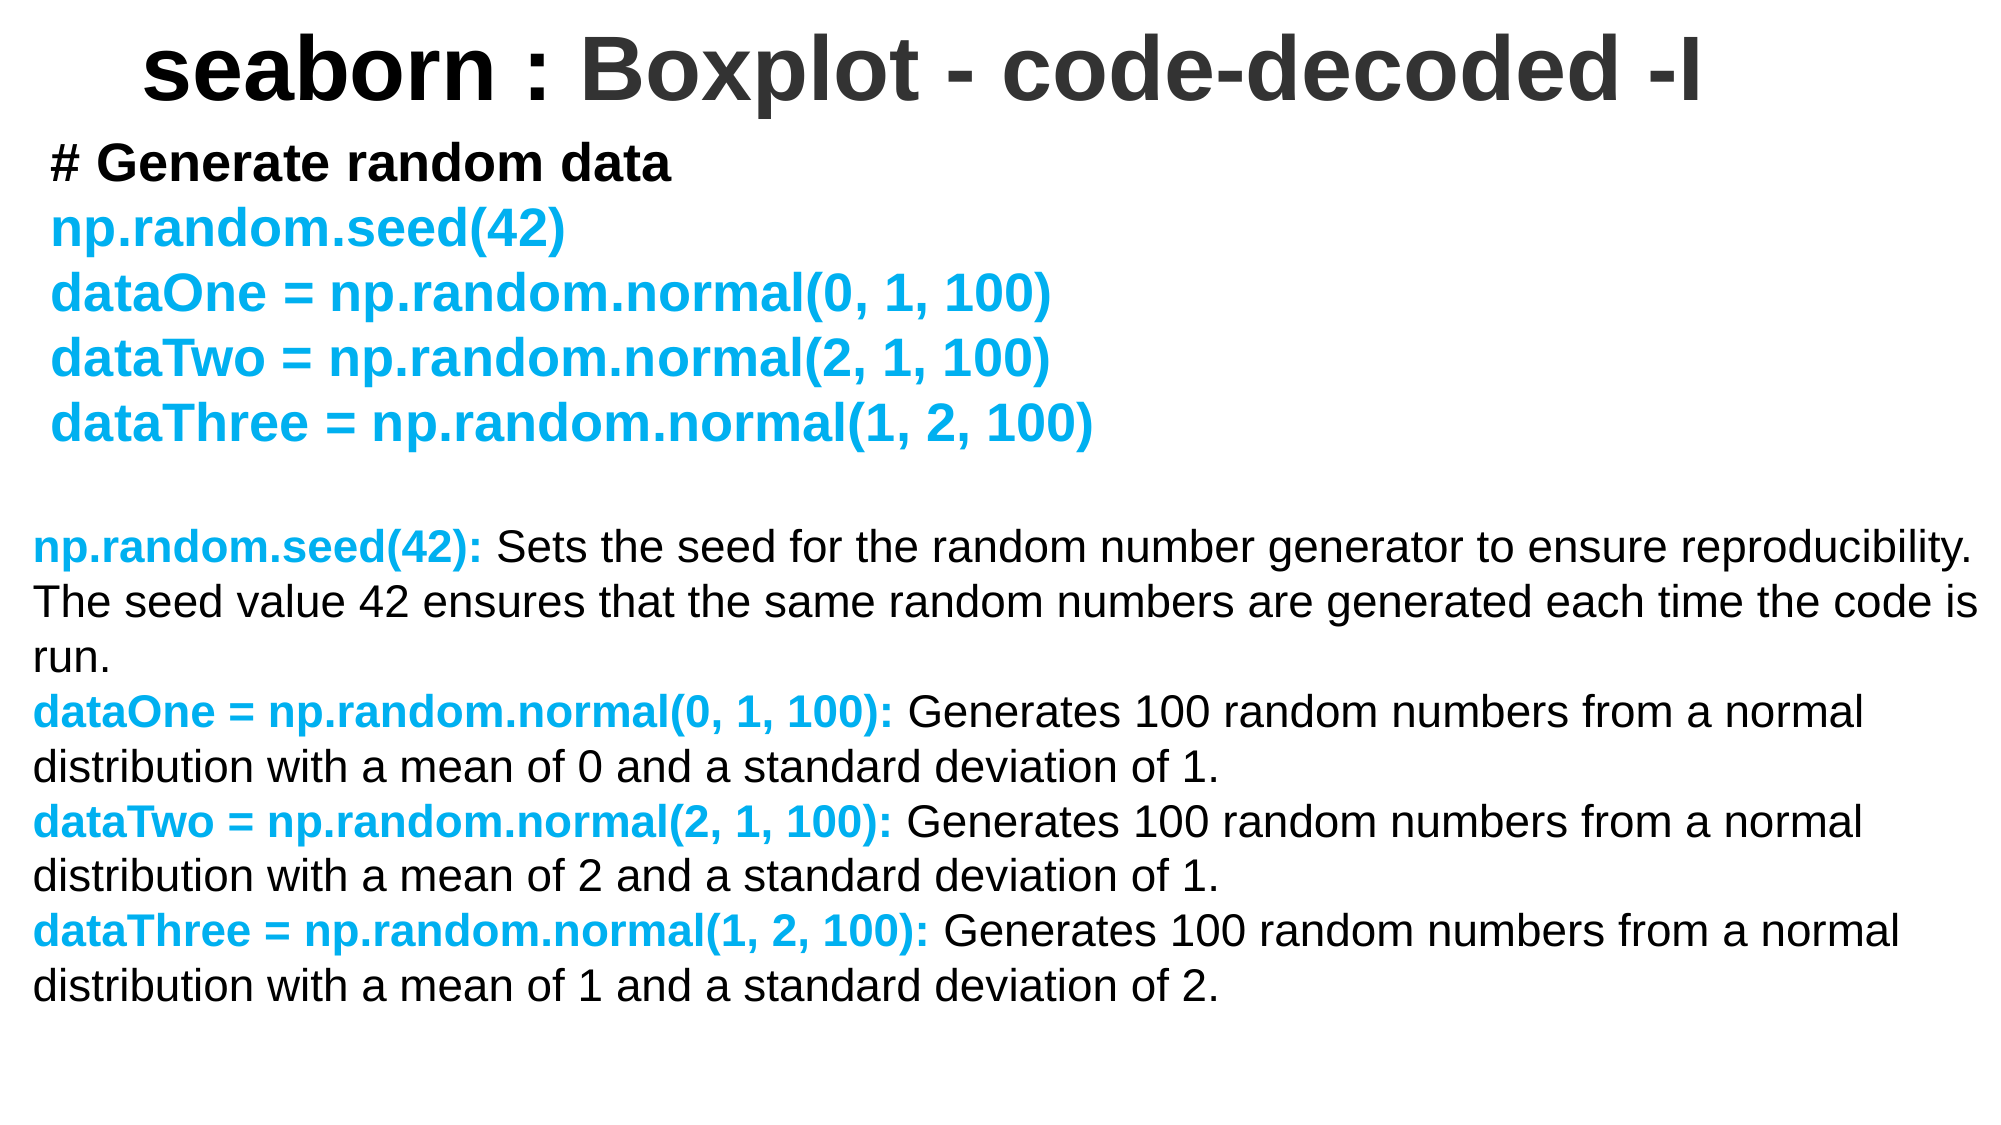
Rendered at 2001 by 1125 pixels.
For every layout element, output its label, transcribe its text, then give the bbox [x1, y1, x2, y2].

text_box np.random.seed(42): Sets the seed for the random number generator to ensure reproducibility. The seed value 42 ensures that the same random numbers are generated each time the code is run. dataOne = np.random.normal(0, 1, 100): Generates 100 random numbers from a normal distribution with a mean of 0 and a standard deviation of 1. dataTwo = np.random.normal(2, 1, 100): Generates 100 random numbers from a normal distribution with a mean of 2 and a standard deviation of 1. dataThree = np.random.normal(1, 2, 100): Generates 100 random numbers from a normal distribution with a mean of 1 and a standard deviation of 2. [18, 508, 2000, 1019]
text_box # Generate random data np.random.seed(42) dataOne = np.random.normal(0, 1, 100) dataTwo = np.random.normal(2, 1, 100) dataThree = np.random.normal(1, 2, 100) [36, 120, 1455, 505]
text_box seaborn : Boxplot - code-decoded -I [126, 0, 1783, 142]
